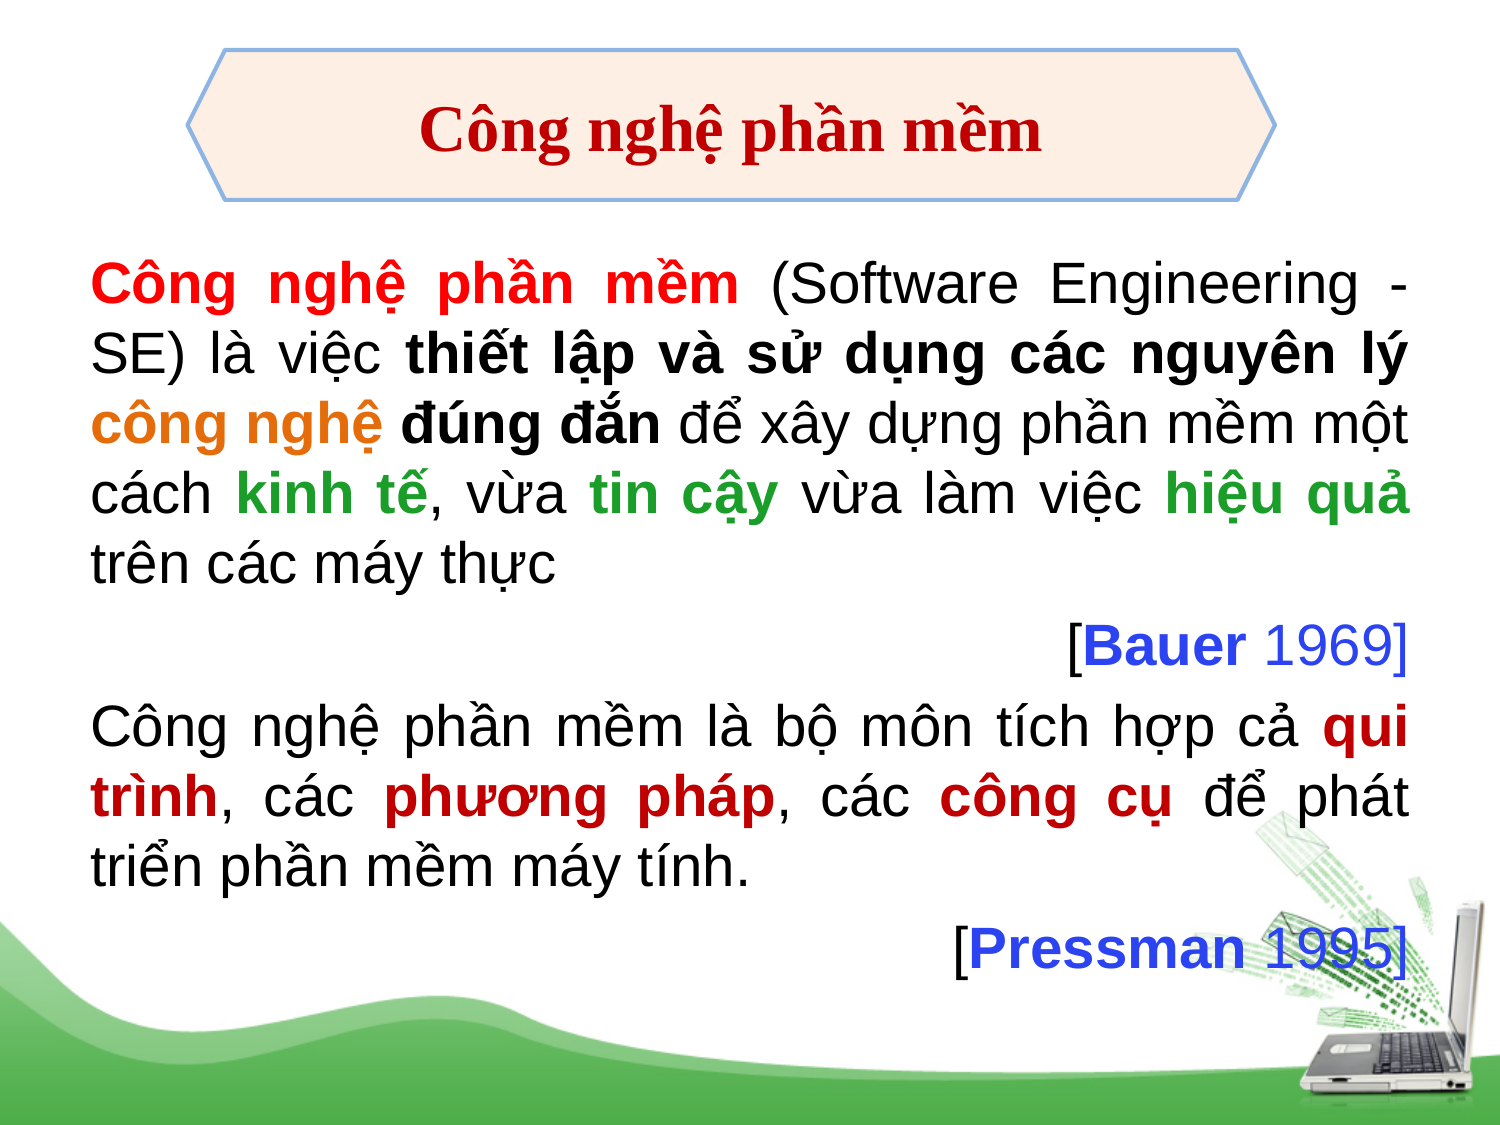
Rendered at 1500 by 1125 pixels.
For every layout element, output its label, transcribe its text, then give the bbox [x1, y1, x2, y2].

picture [0, 0, 1500, 1125]
list Công nghệ phần mềm (Software Engineering - SE) là việc thiết lập và sử dụng các nguyên lý công nghệ đúng đắn để xây dựng phần mềm một cách kinh tế, vừa tin cậy vừa làm việc hiệu quả trên các máy thực [Bauer 1969] Công nghệ phần mềm là bộ môn tích hợp cả qui trình, các phương pháp, các công cụ để phát triển phần mềm máy tính. [Pressman 1995] [75, 237, 1425, 1038]
text_box Công nghệ phần mềm [185, 47, 1277, 202]
